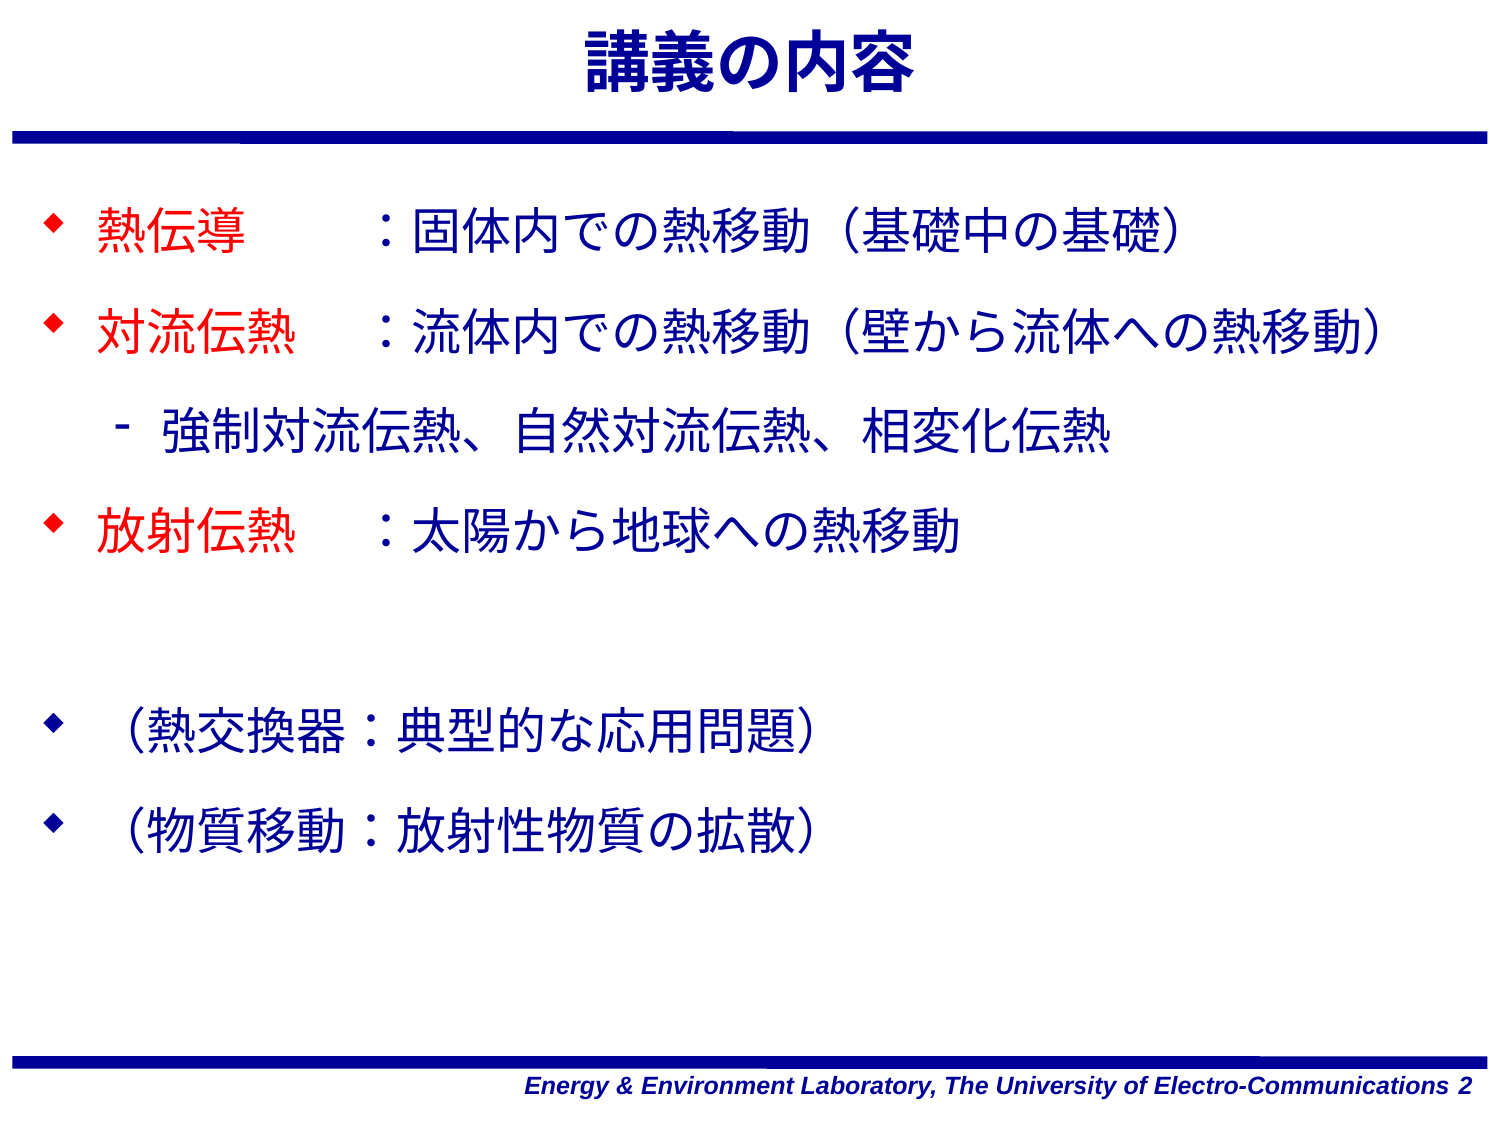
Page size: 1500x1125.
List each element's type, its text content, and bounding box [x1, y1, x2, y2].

text_box 講義の内容 [12, 12, 1488, 138]
text_box 熱伝導 ：固体内での熱移動（基礎中の基礎） 対流伝熱 ：流体内での熱移動（壁から流体への熱移動） 強制対流伝熱、自然対流伝熱、相変化伝熱 放射伝熱 ：太陽から地球への熱移動 （熱交換器：典型的な応用問題） （物質移動：放射性物質の拡散） [24, 162, 1475, 1038]
